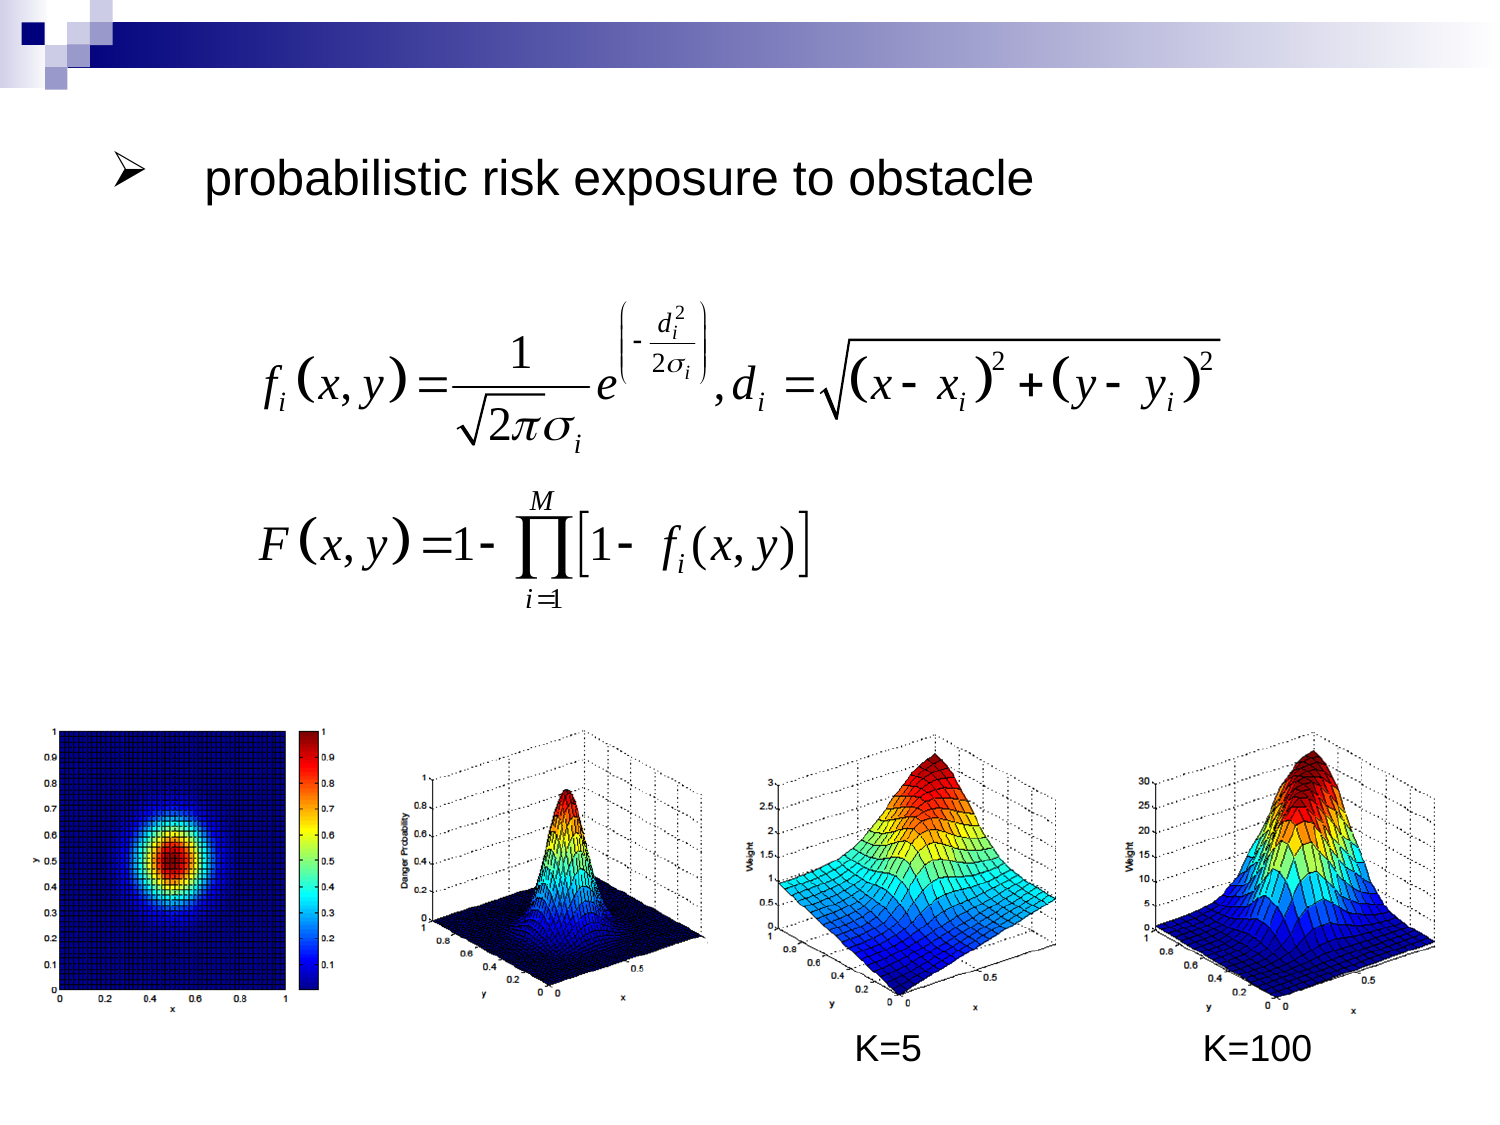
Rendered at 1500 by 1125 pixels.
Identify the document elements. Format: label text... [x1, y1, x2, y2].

text_box K=5 [839, 1017, 938, 1077]
picture [28, 704, 1436, 1017]
title probabilistic risk exposure to obstacle [0, 28, 1282, 324]
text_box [247, 290, 1232, 464]
text_box K=100 [1187, 1017, 1327, 1077]
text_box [250, 478, 819, 619]
